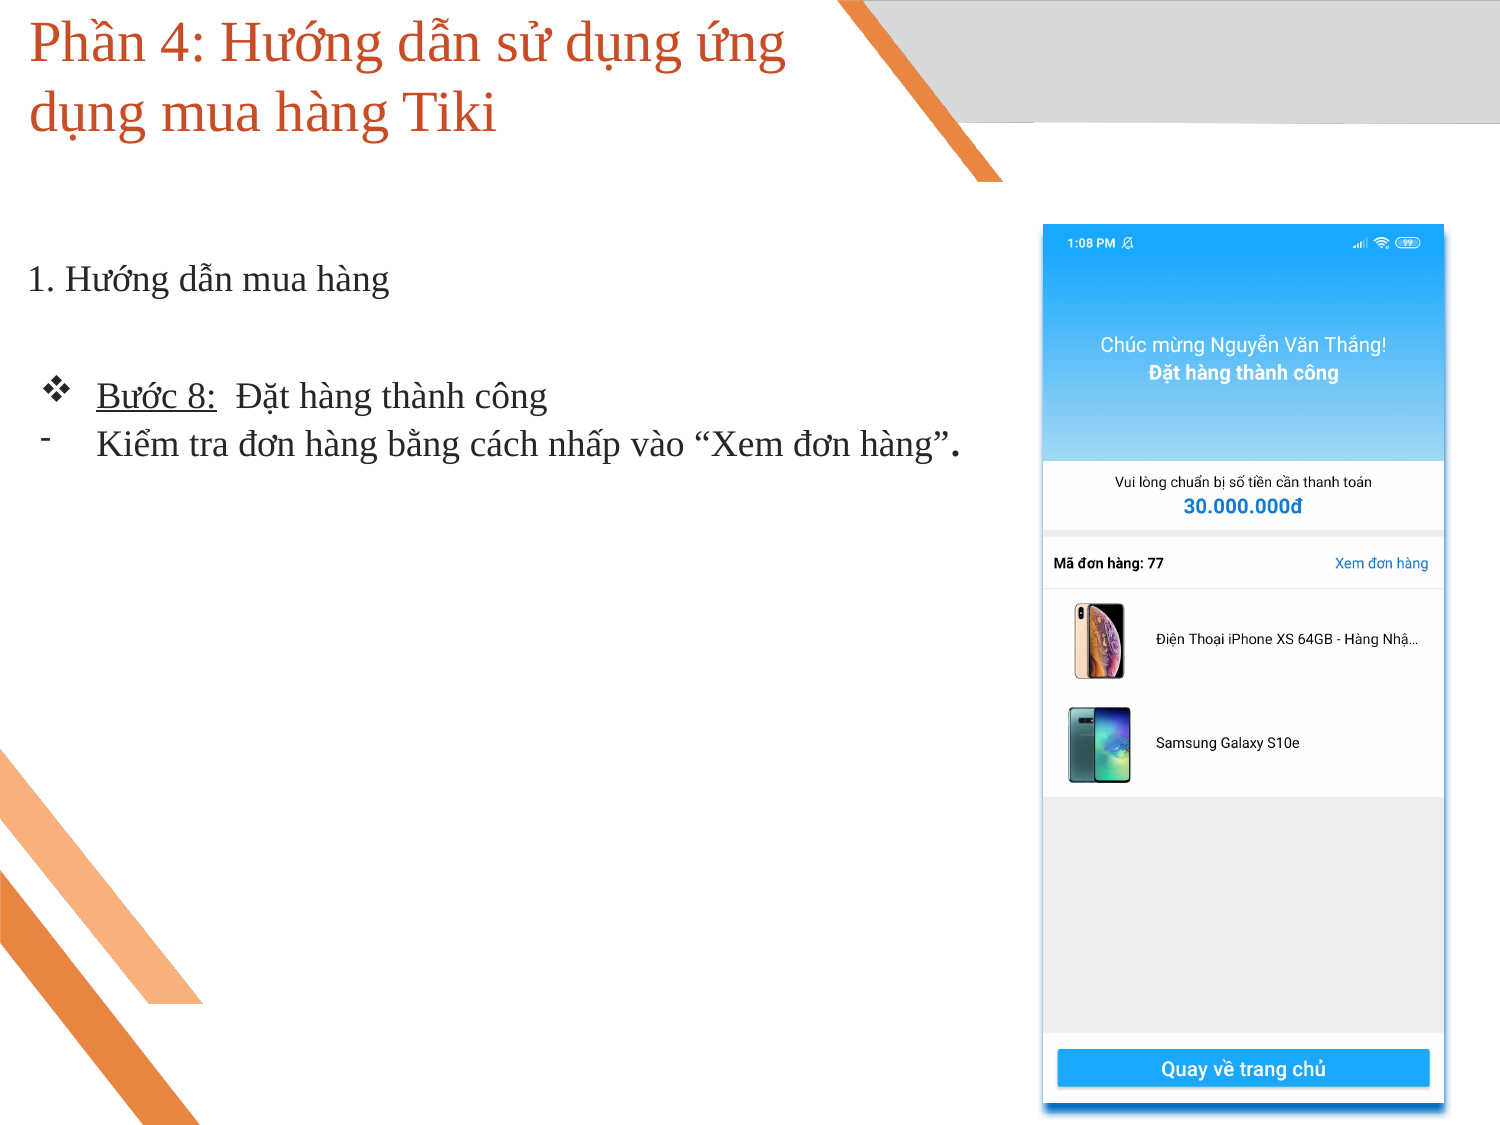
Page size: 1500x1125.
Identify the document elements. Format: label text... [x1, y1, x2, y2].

picture [837, 0, 1500, 182]
picture [1043, 224, 1444, 1103]
picture [0, 745, 203, 1125]
text_box 1. Hướng dẫn mua hàng [12, 246, 457, 307]
text_box Bước 8: Đặt hàng thành công Kiểm tra đơn hàng bằng cách nhấp vào “Xem đơn hàng”. [24, 360, 980, 472]
title Phần 4: Hướng dẫn sử dụng ứng dụng mua hàng Tiki [0, 7, 838, 139]
